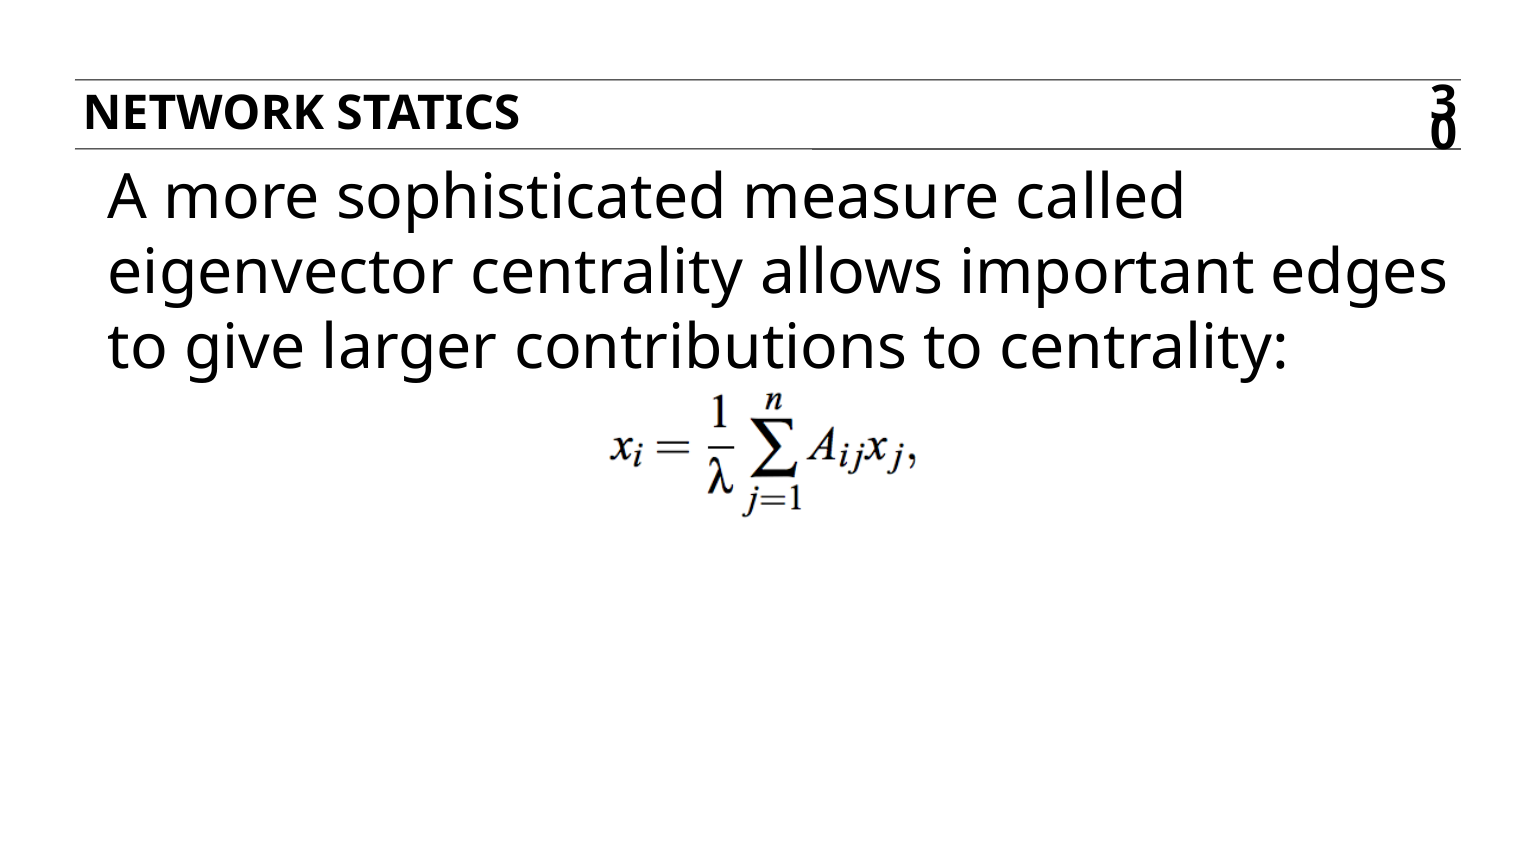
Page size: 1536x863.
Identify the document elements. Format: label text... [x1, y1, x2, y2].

picture [581, 388, 955, 544]
list Network statics [67, 81, 1118, 132]
text_box A more sophisticated measure called eigenvector centrality allows important edges to give larger contributions to centrality: [92, 148, 1468, 388]
slide_number 30 [1419, 86, 1461, 138]
